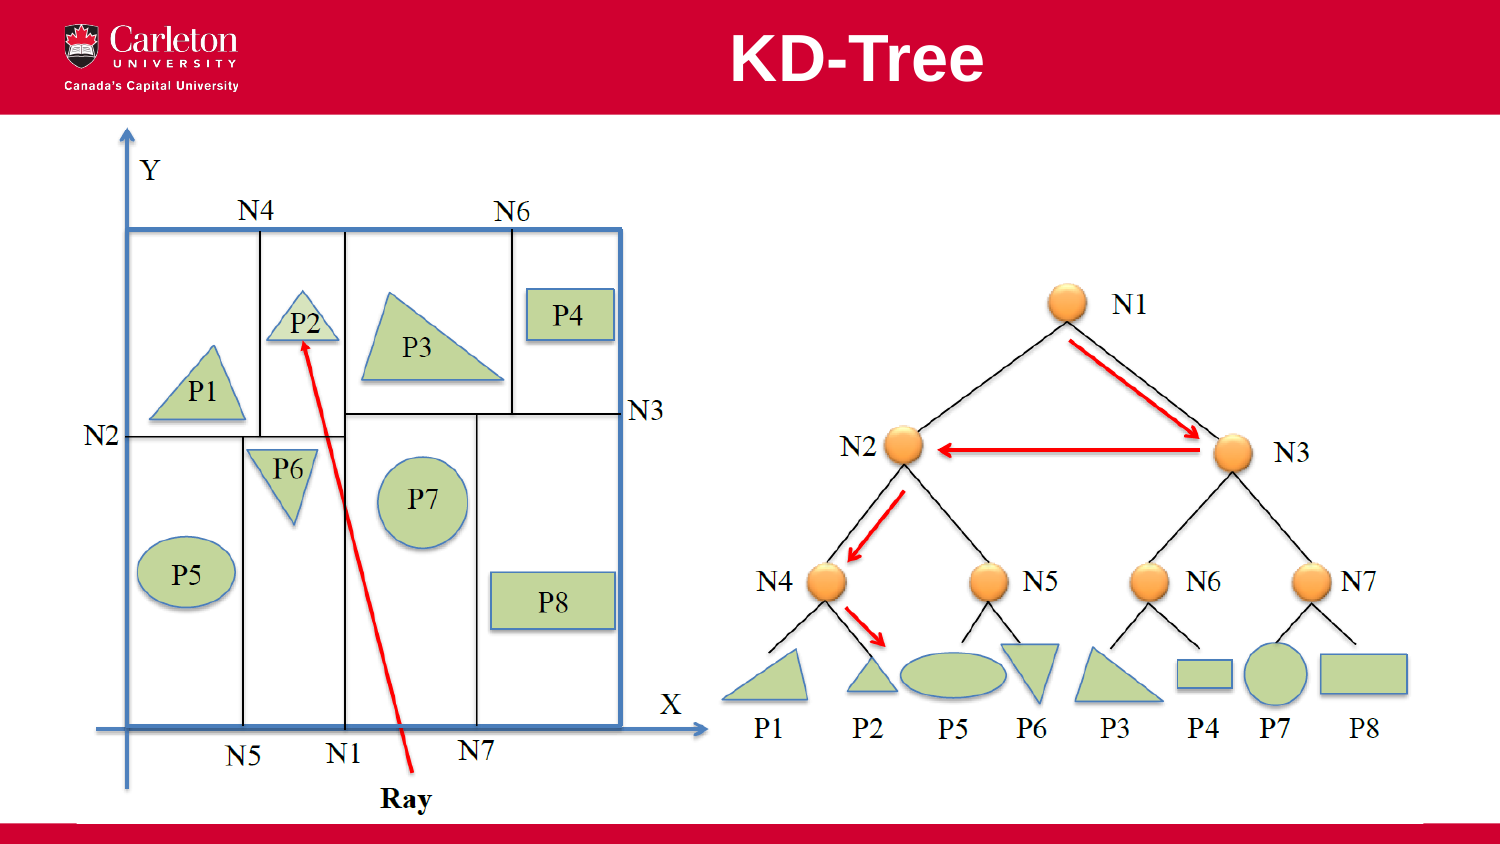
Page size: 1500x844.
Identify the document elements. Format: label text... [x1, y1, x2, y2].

title KD-Tree [183, 0, 1500, 126]
picture [76, 120, 1424, 824]
